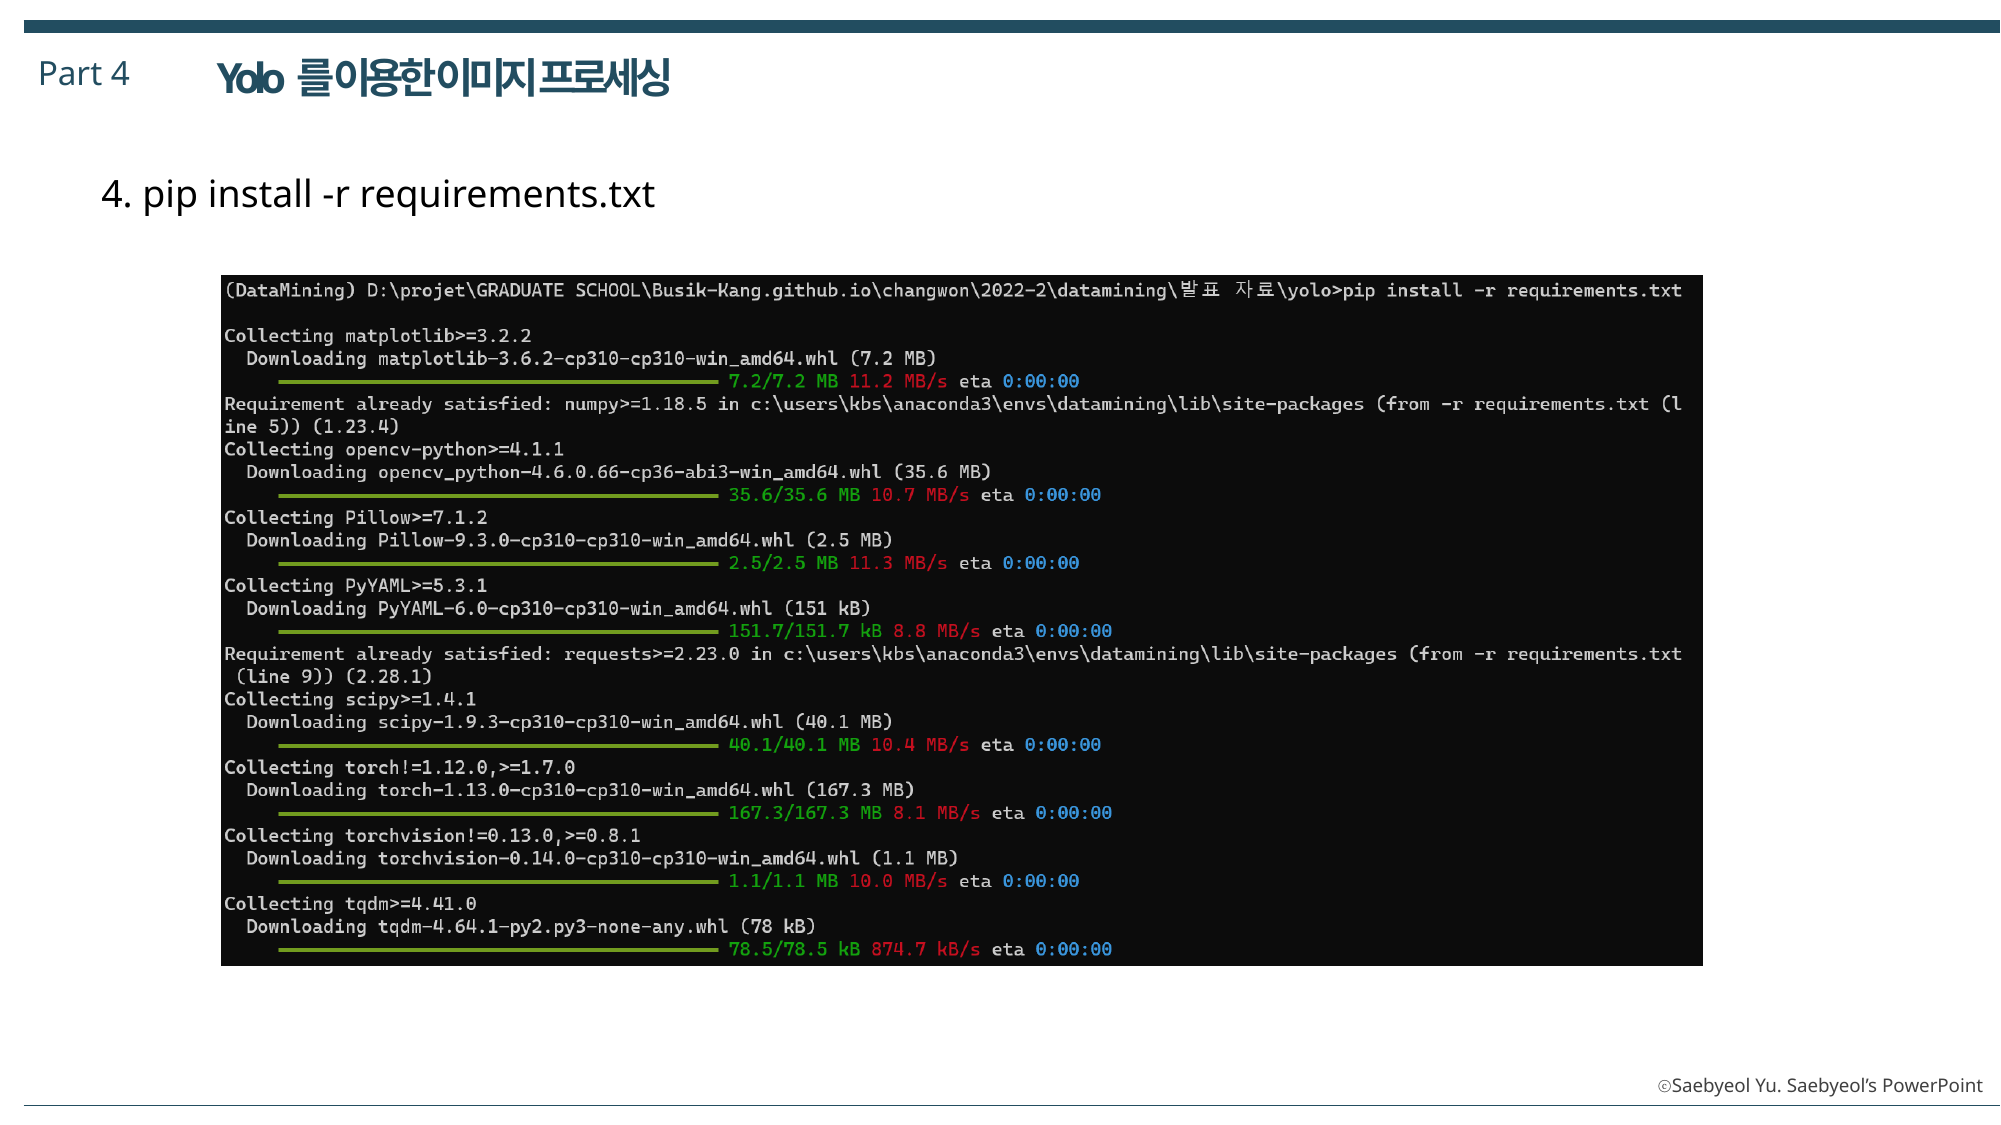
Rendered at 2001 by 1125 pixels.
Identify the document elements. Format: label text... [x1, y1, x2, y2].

text_box Yolo를 이용한 이미지 프로세싱 [201, 44, 689, 110]
text_box 4. pip install -r requirements.txt [86, 162, 671, 223]
picture [221, 275, 1703, 966]
text_box Part 4 [23, 44, 145, 100]
